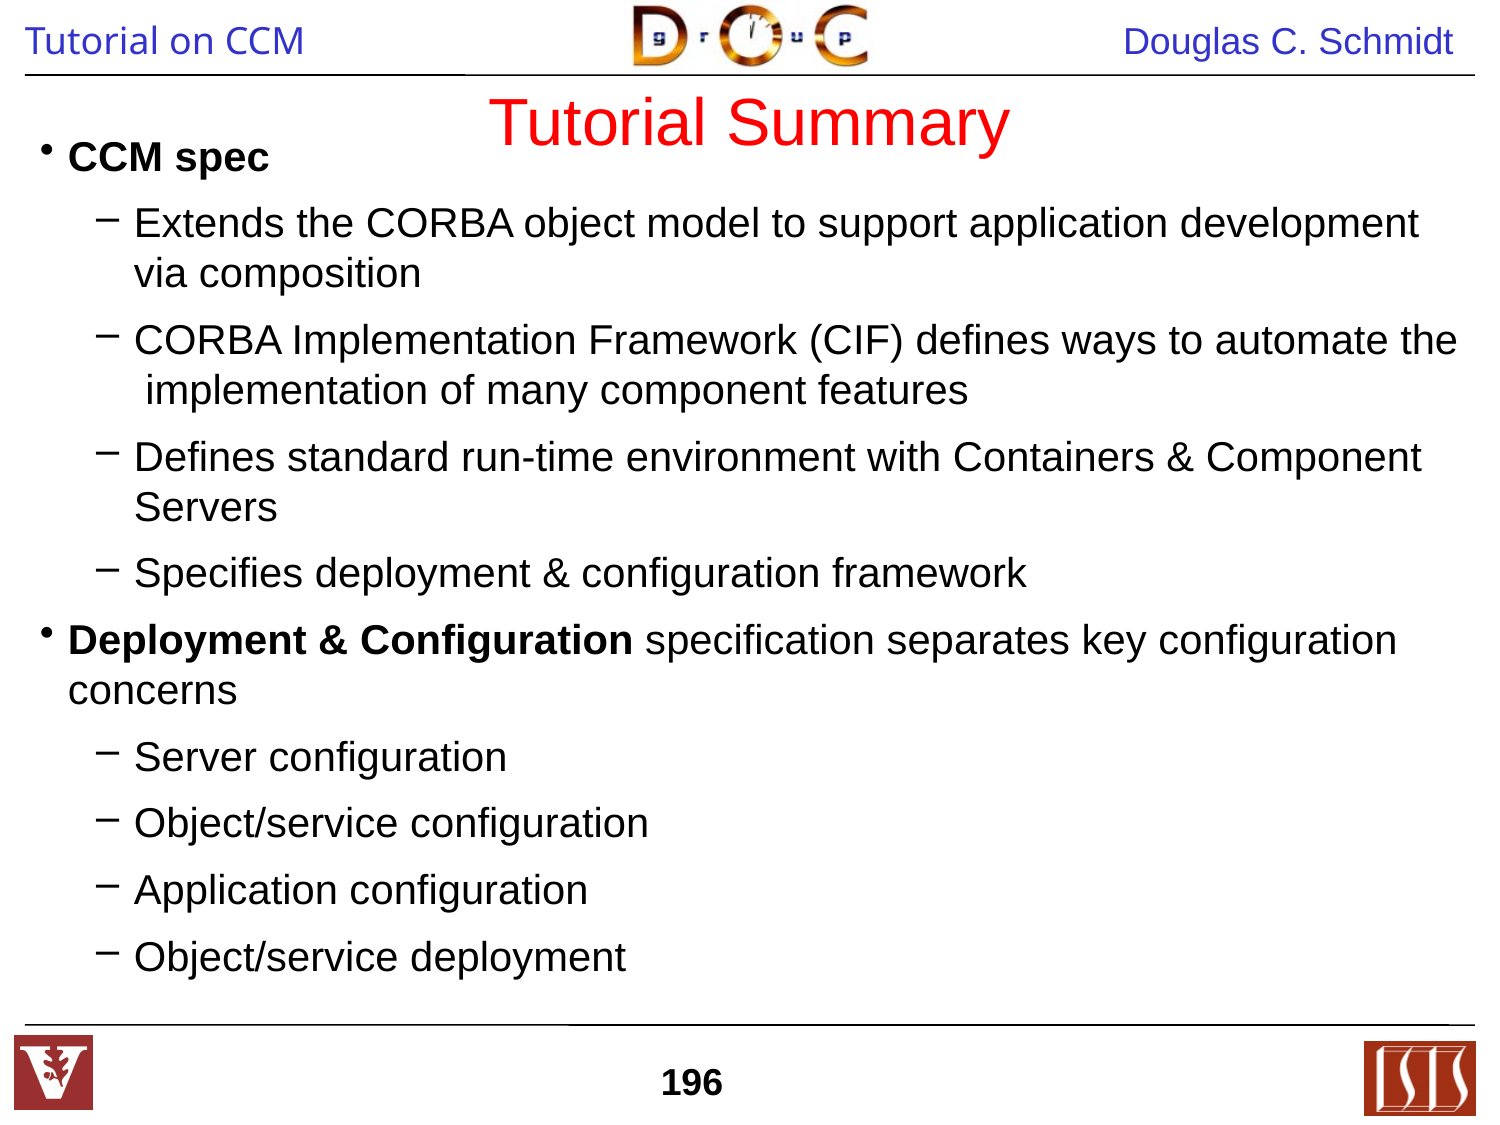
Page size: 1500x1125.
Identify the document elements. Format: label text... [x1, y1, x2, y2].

list CCM spec Extends the CORBA object model to support application development via composition CORBA Implementation Framework (CIF) defines ways to automate the implementation of many component features Defines standard run-time environment with Containers & Component Servers Specifies deployment & configuration framework Deployment & Configuration specification separates key configuration concerns Server configuration Object/service configuration Application configuration Object/service deployment [24, 121, 1476, 923]
picture [14, 1035, 93, 1110]
picture [624, 0, 875, 71]
title Tutorial Summary [24, 87, 1476, 121]
picture [1364, 1041, 1476, 1116]
